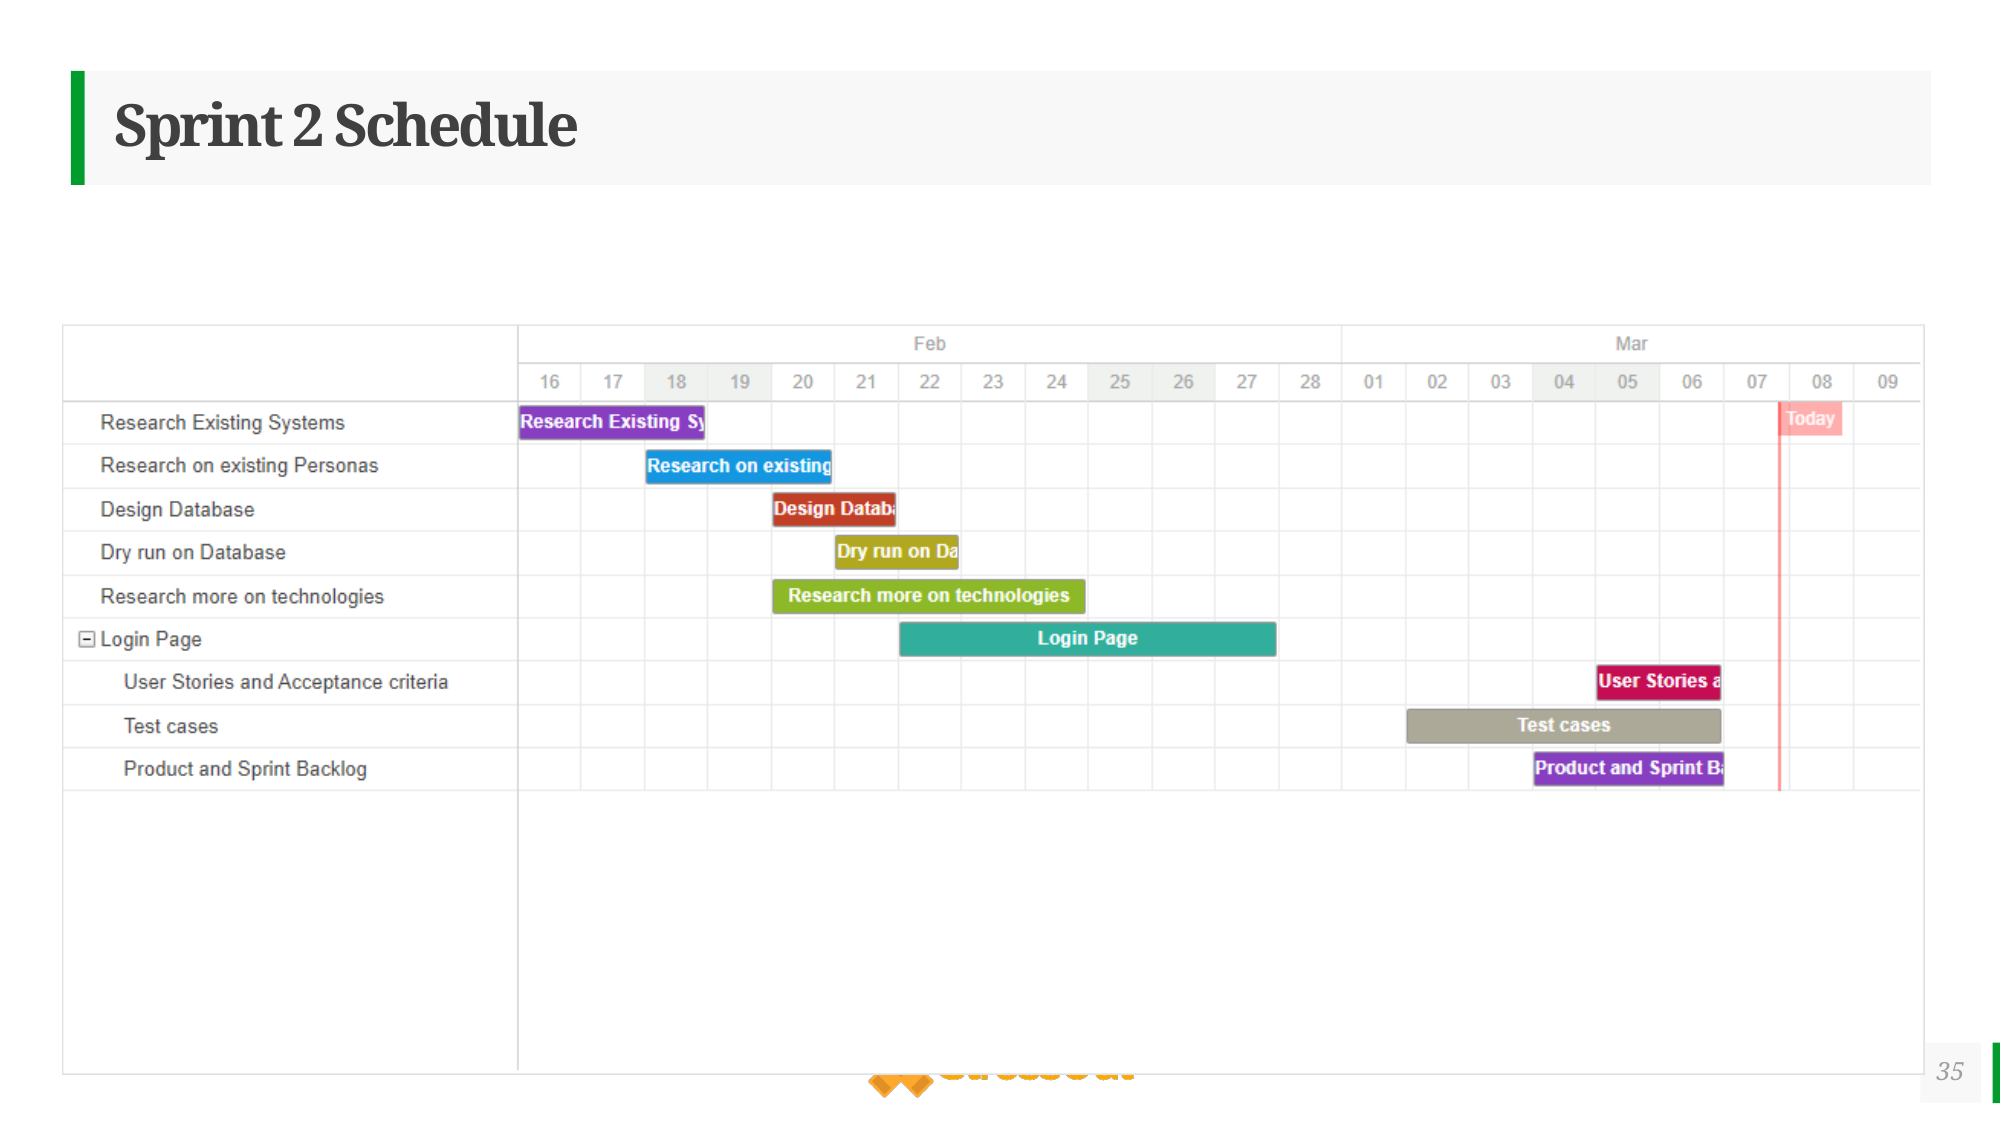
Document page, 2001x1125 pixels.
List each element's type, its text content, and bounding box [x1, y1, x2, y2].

slide_number 35 [1920, 1042, 1982, 1103]
picture [62, 262, 1925, 1105]
title Sprint 2 Schedule [84, 70, 1932, 185]
